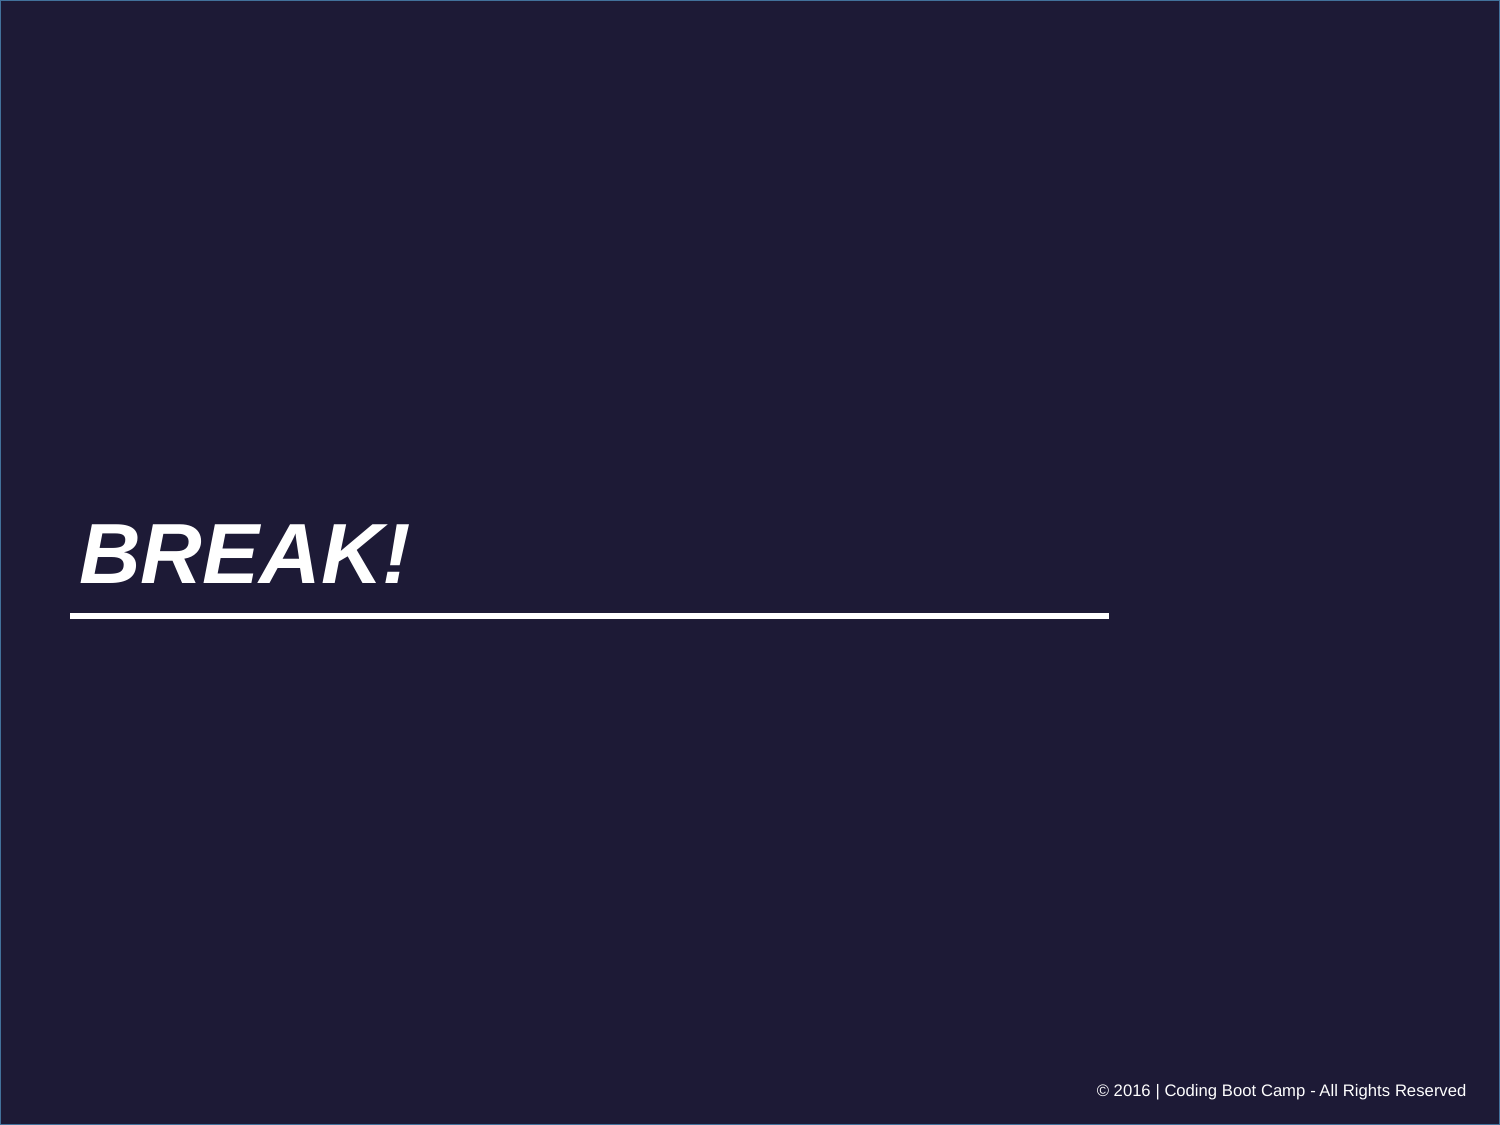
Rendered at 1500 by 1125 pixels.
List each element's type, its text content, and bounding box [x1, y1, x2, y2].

title BREAK! [64, 484, 1415, 628]
